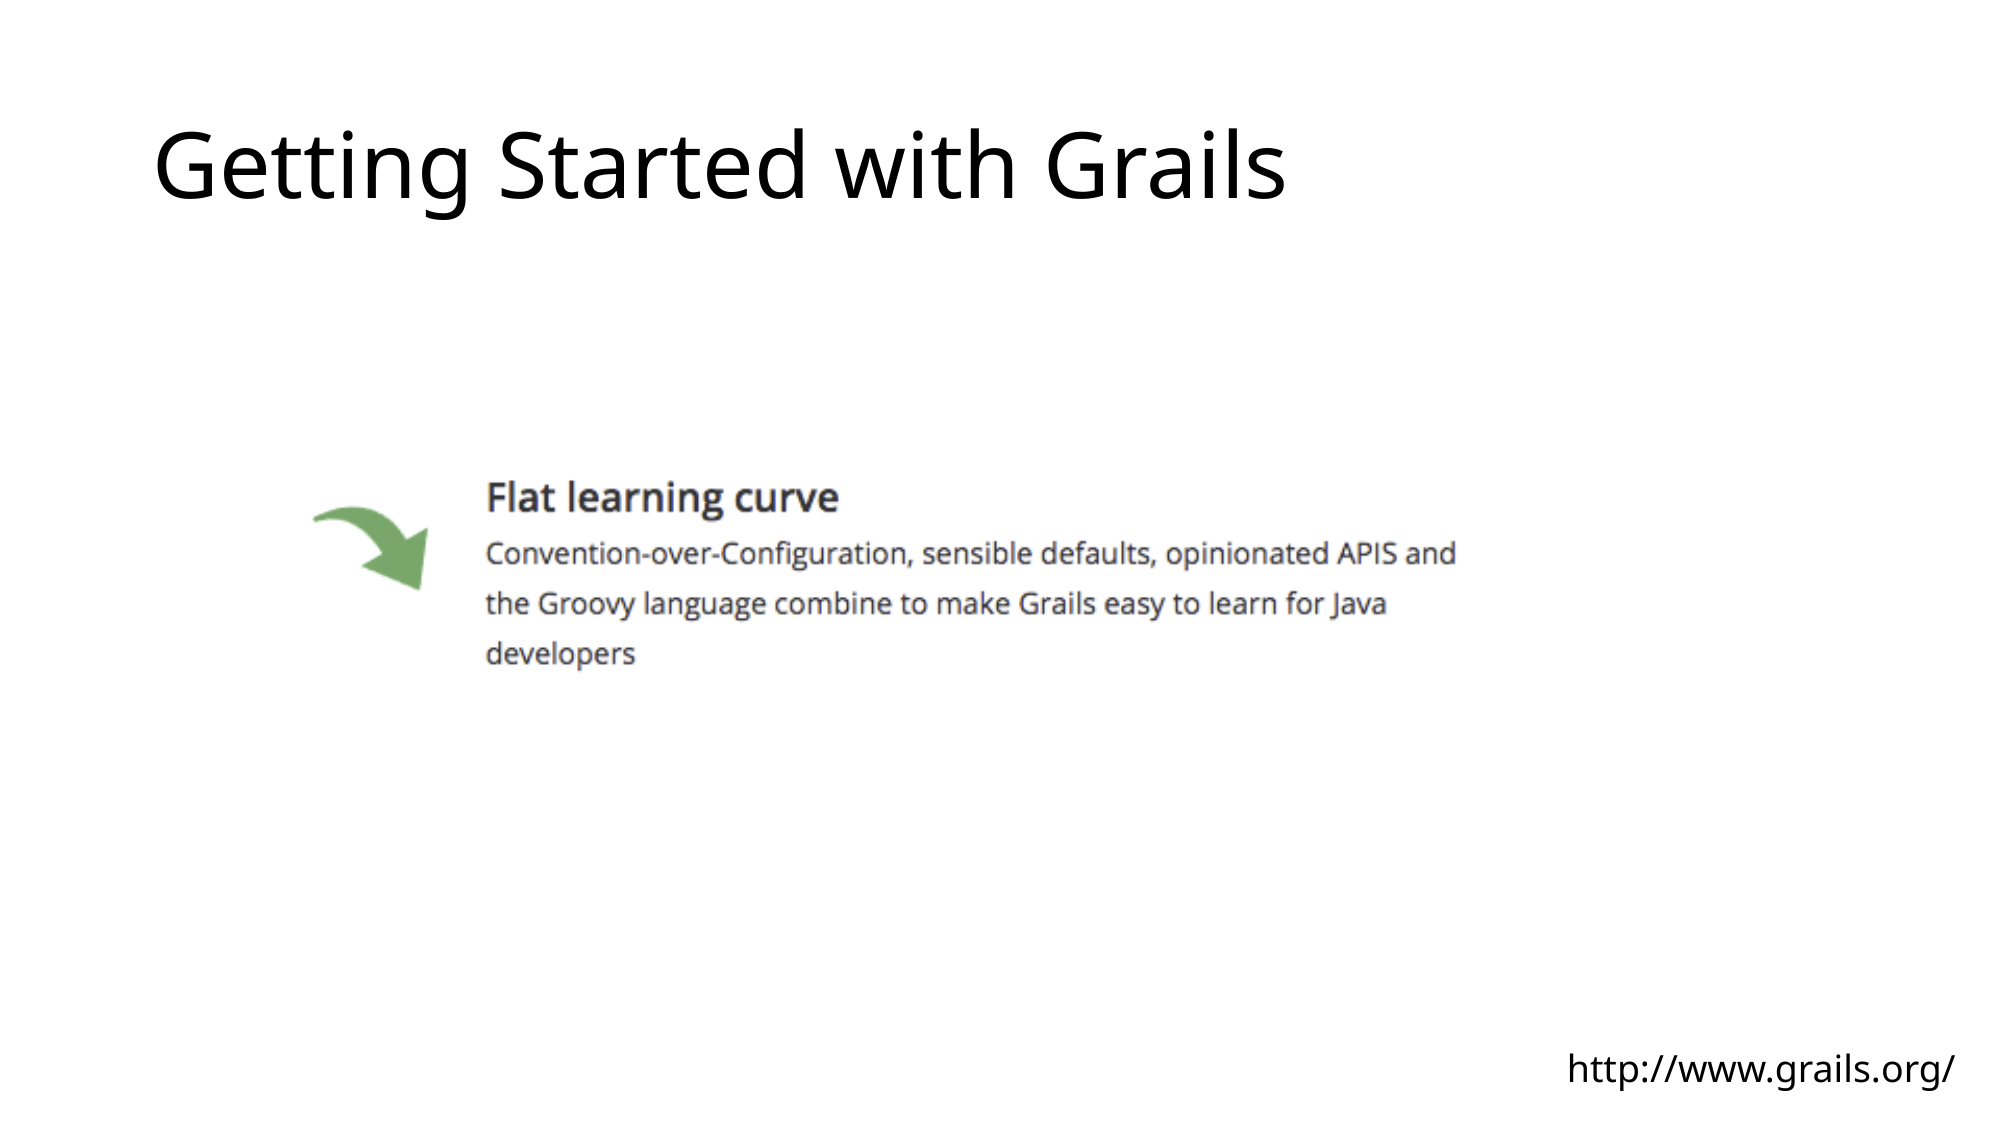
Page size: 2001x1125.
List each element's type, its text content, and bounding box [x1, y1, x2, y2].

title Getting Started with Grails [137, 59, 1863, 278]
text_box http://www.grails.org/ [1552, 1037, 1971, 1097]
picture [274, 431, 1518, 742]
